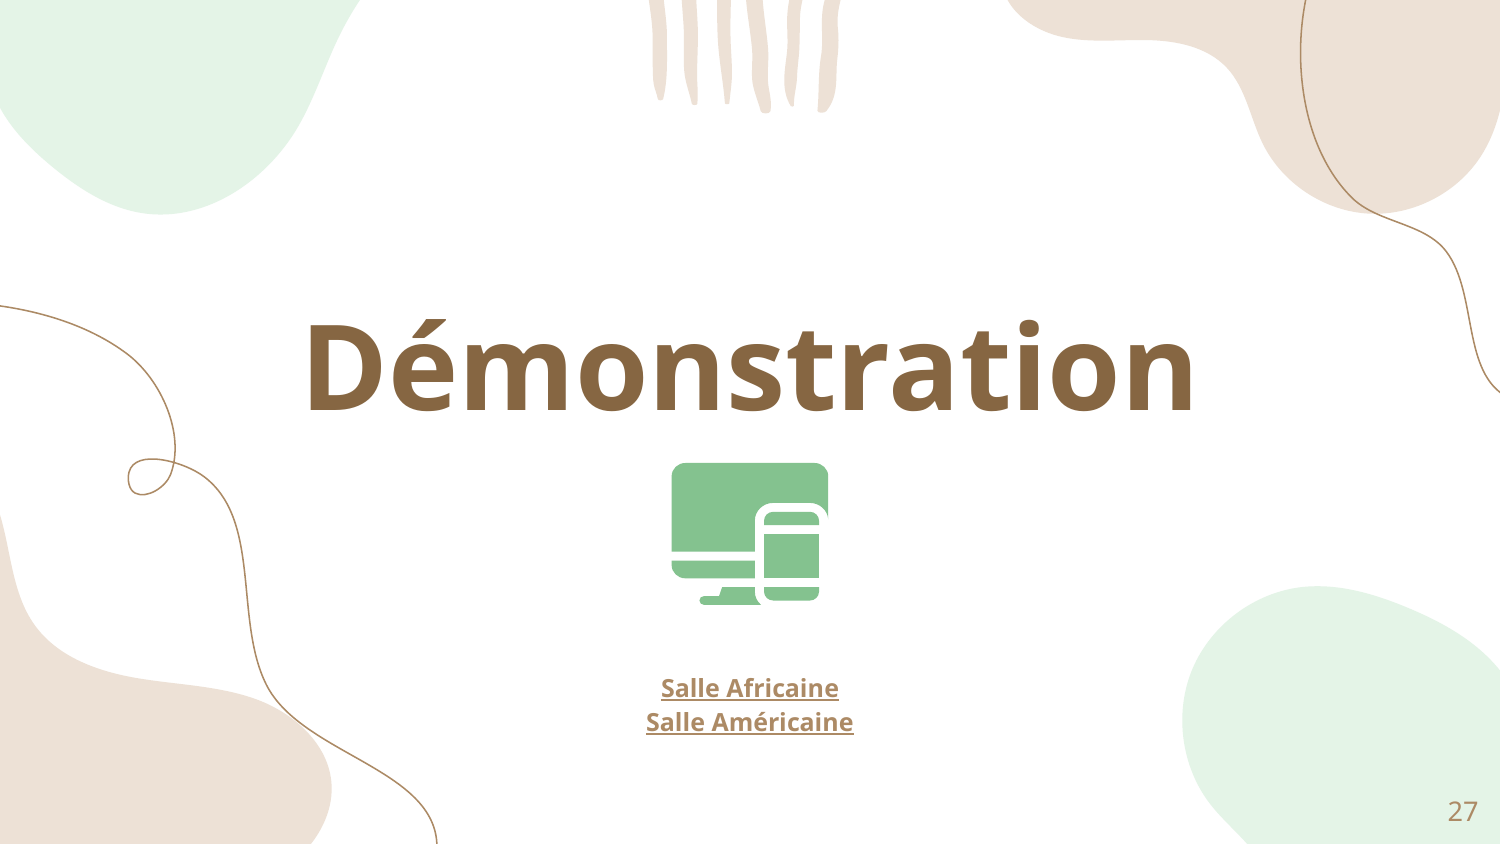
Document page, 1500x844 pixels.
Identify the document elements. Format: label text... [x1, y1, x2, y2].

slide_number ‹#› [1403, 779, 1494, 844]
title Démonstration [262, 148, 1238, 605]
text_box Salle Africaine Salle Américaine [198, 657, 1302, 756]
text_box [671, 462, 829, 606]
